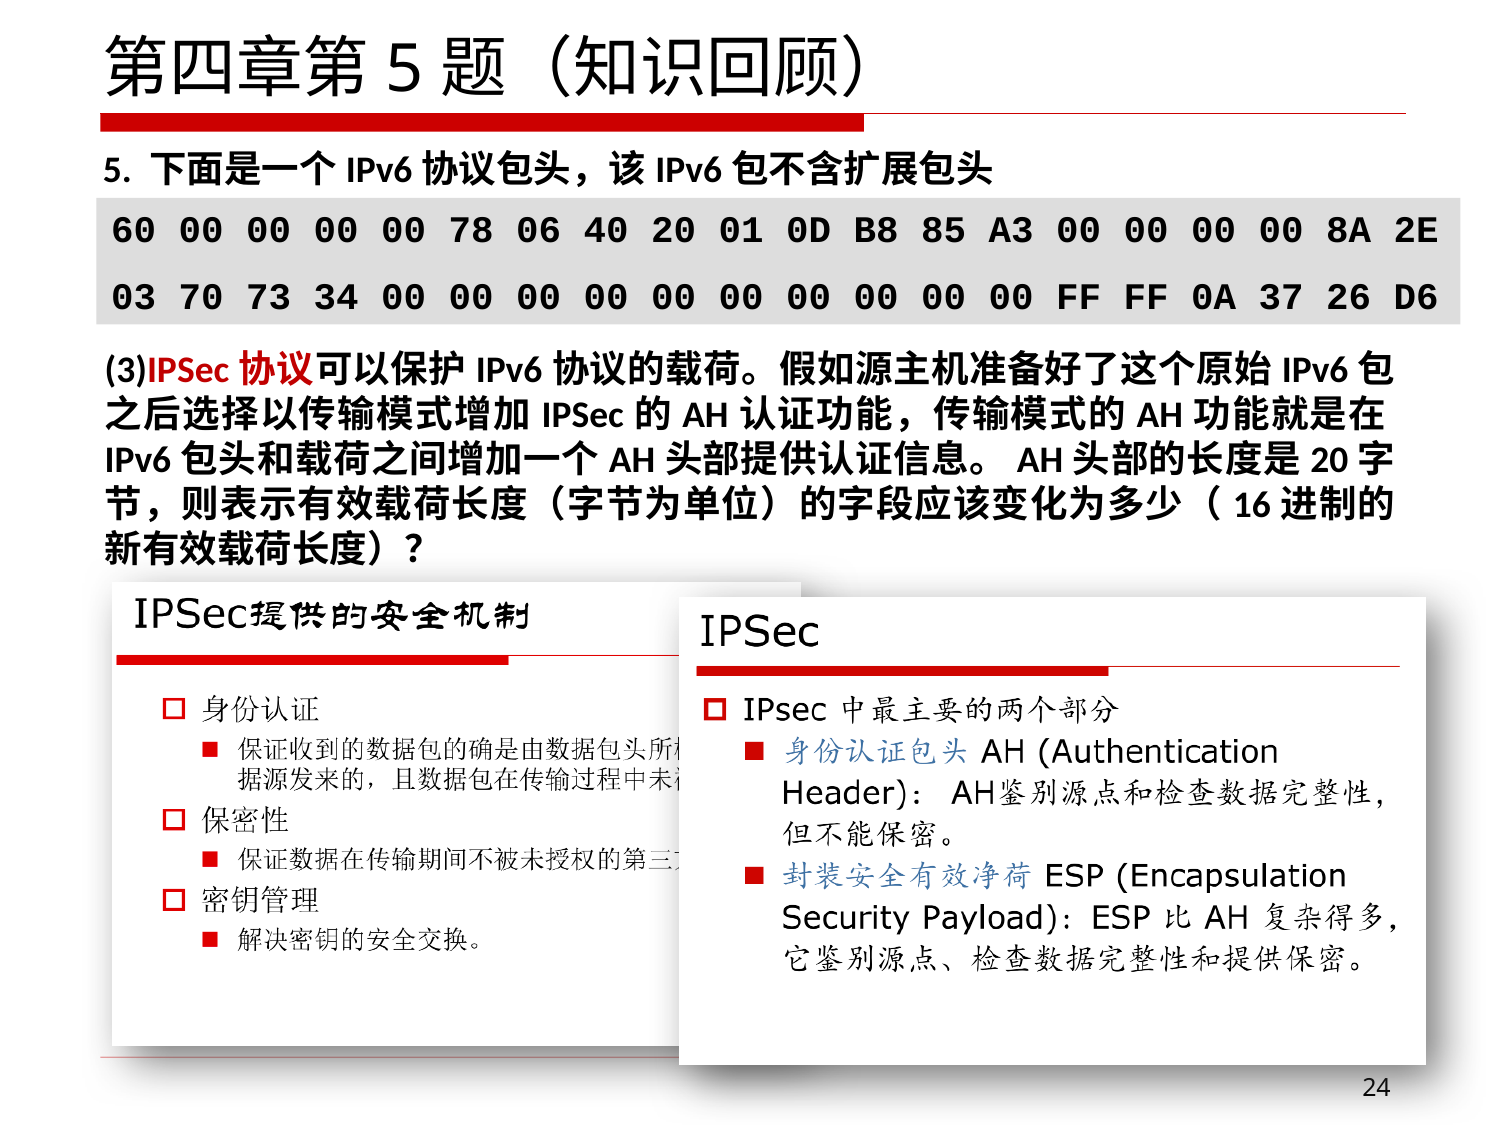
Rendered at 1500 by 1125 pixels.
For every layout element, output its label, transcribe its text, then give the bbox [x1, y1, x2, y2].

text_box 5. 下面是一个IPv6协议包头，该IPv6包不含扩展包头 [88, 137, 1404, 197]
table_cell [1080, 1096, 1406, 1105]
picture [111, 582, 1426, 1065]
text_box (3)IPSec协议可以保护IPv6协议的载荷。假如源主机准备好了这个原始IPv6包之后选择以传输模式增加IPSec的AH认证功能，传输模式的AH功能就是在IPv6包头和载荷之间增加一个AH头部提供认证信息。AH头部的长度是20字节，则表示有效载荷长度（字节为单位）的字段应该变化为多少（16进制的新有效载荷长度）？ [89, 338, 1411, 578]
text_box 第四章第5题（知识回顾） [87, 17, 1494, 114]
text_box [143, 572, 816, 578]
text_box 60 00 00 00 00 78 06 40 20 01 0D B8 85 A3 00 00 00 00 8A 2E 03 70 73 34 00 00 00 00 00 00 00 00 00 00 FF FF 0A 37 26 D6 [96, 197, 1461, 325]
